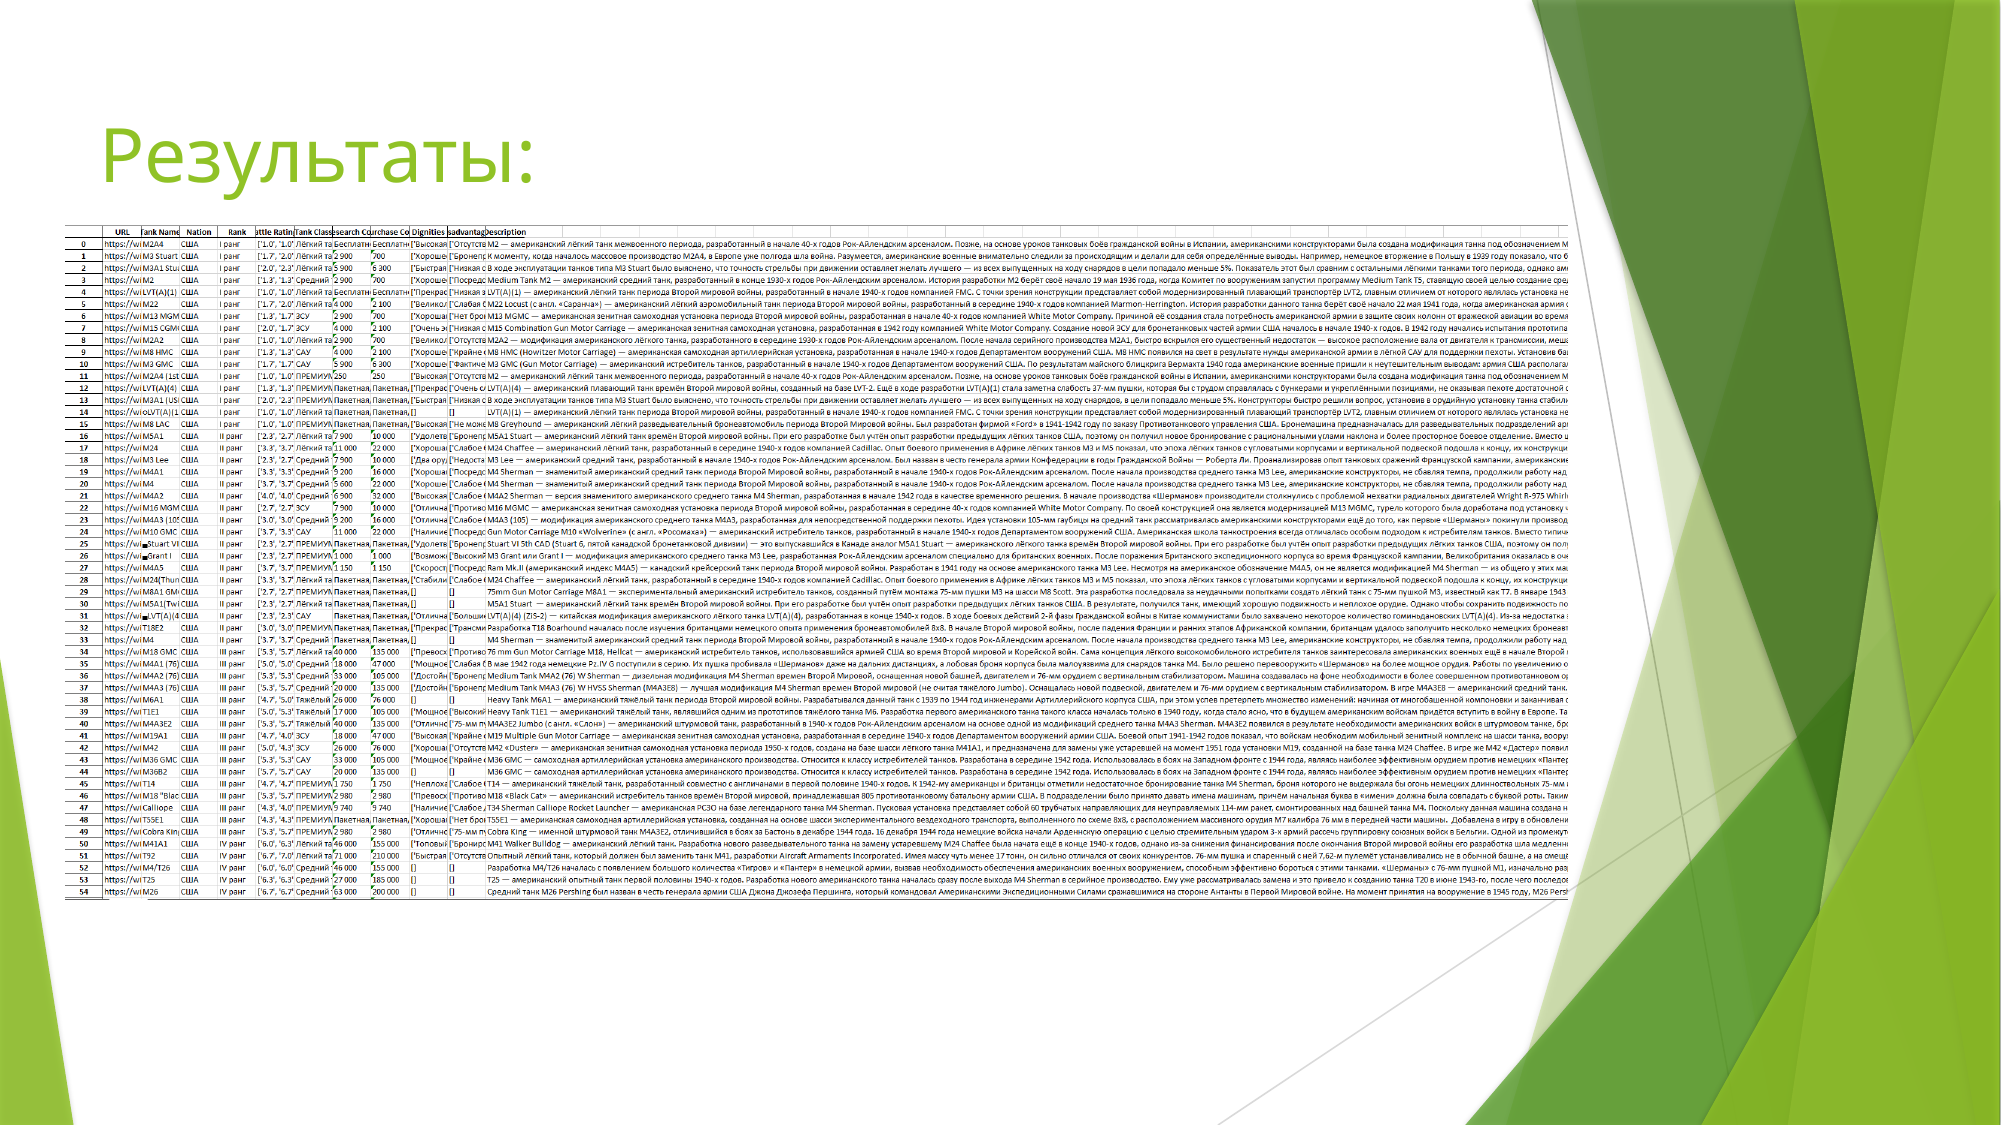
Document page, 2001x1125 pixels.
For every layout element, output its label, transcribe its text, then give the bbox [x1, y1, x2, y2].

picture [64, 225, 1568, 900]
title Результаты: [84, 99, 1495, 224]
